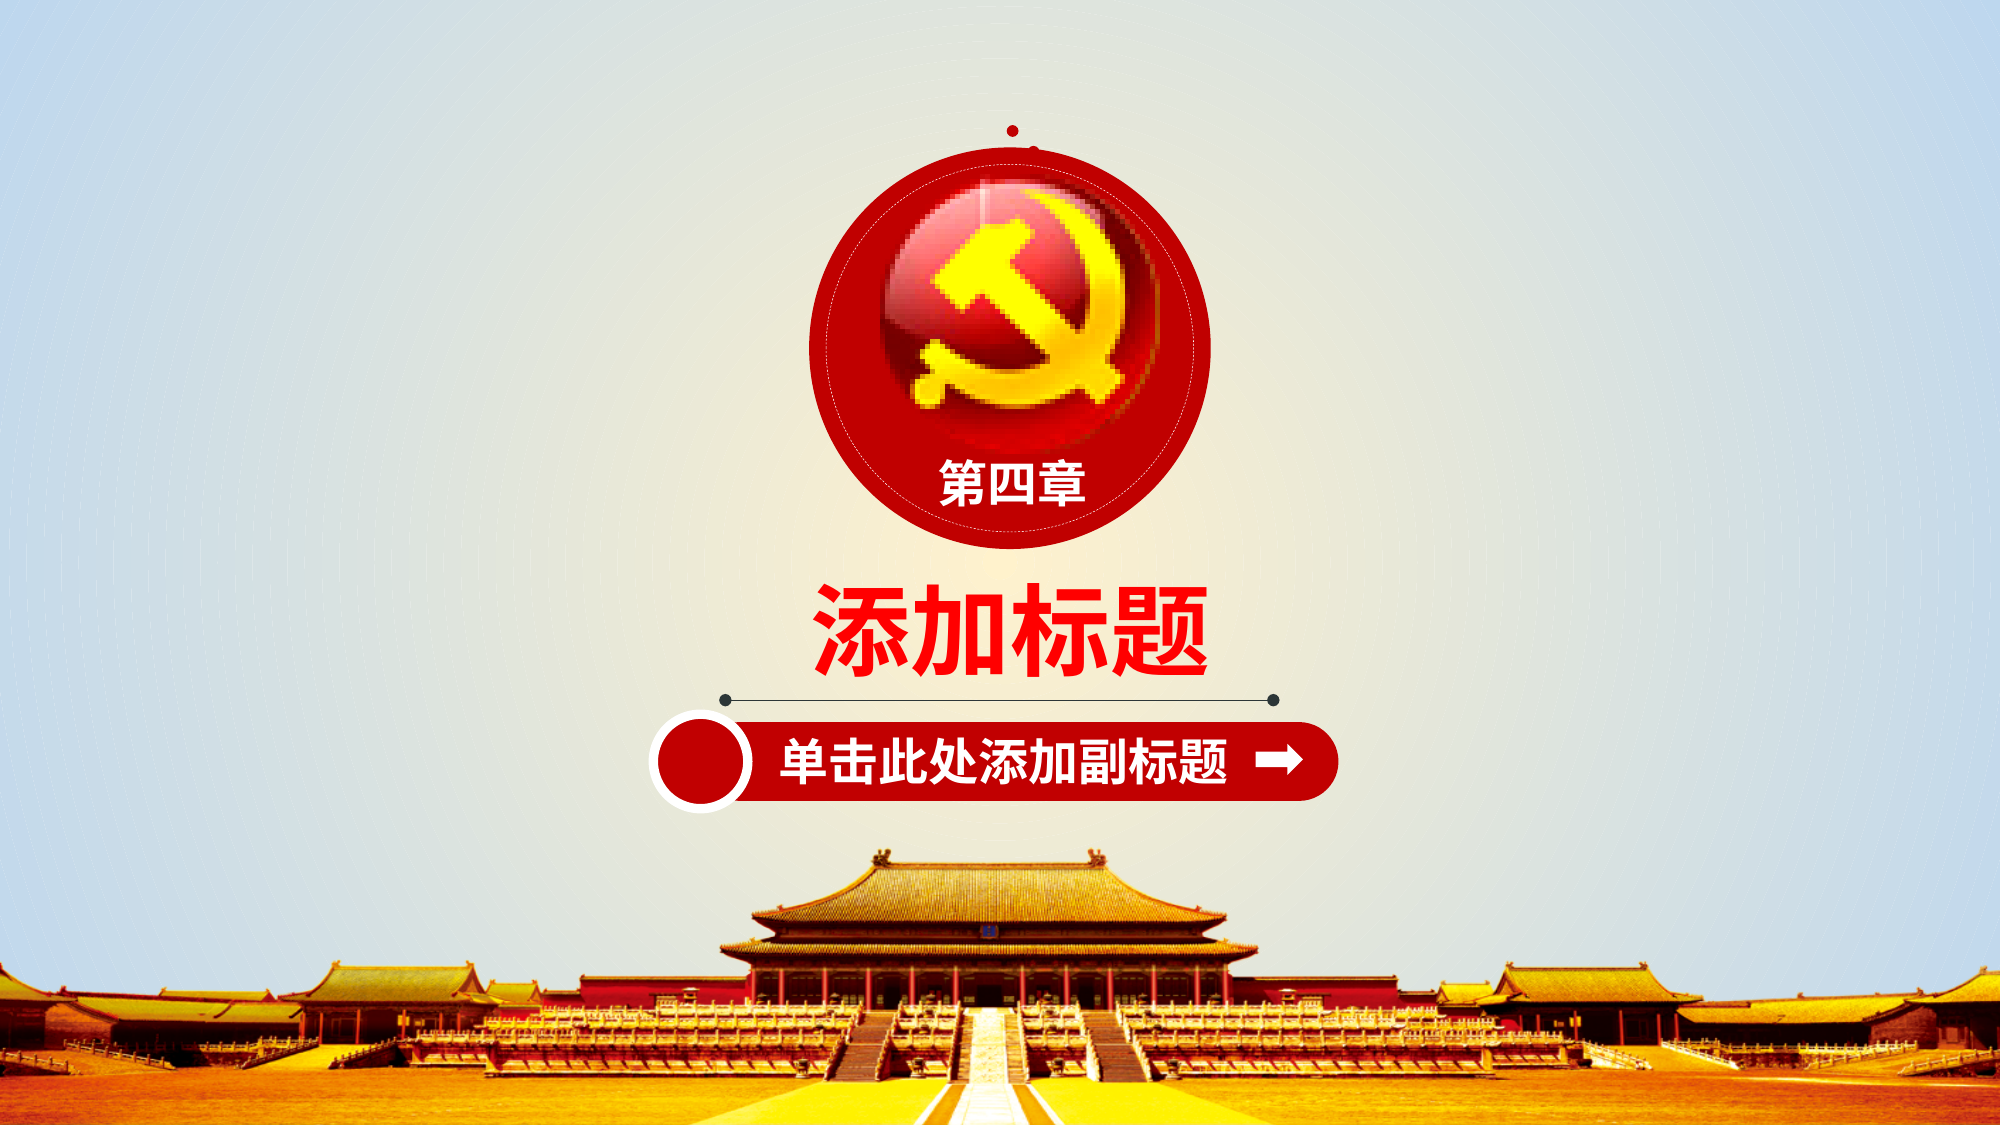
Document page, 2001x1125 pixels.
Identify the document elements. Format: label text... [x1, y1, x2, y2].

text_box [1254, 741, 1305, 778]
picture [0, 821, 2000, 1125]
text_box 单击此处添加副标题 [763, 721, 1355, 799]
text_box 添加标题 [747, 557, 1274, 700]
text_box [652, 713, 749, 810]
text_box [730, 721, 1315, 802]
picture [740, 109, 1316, 550]
